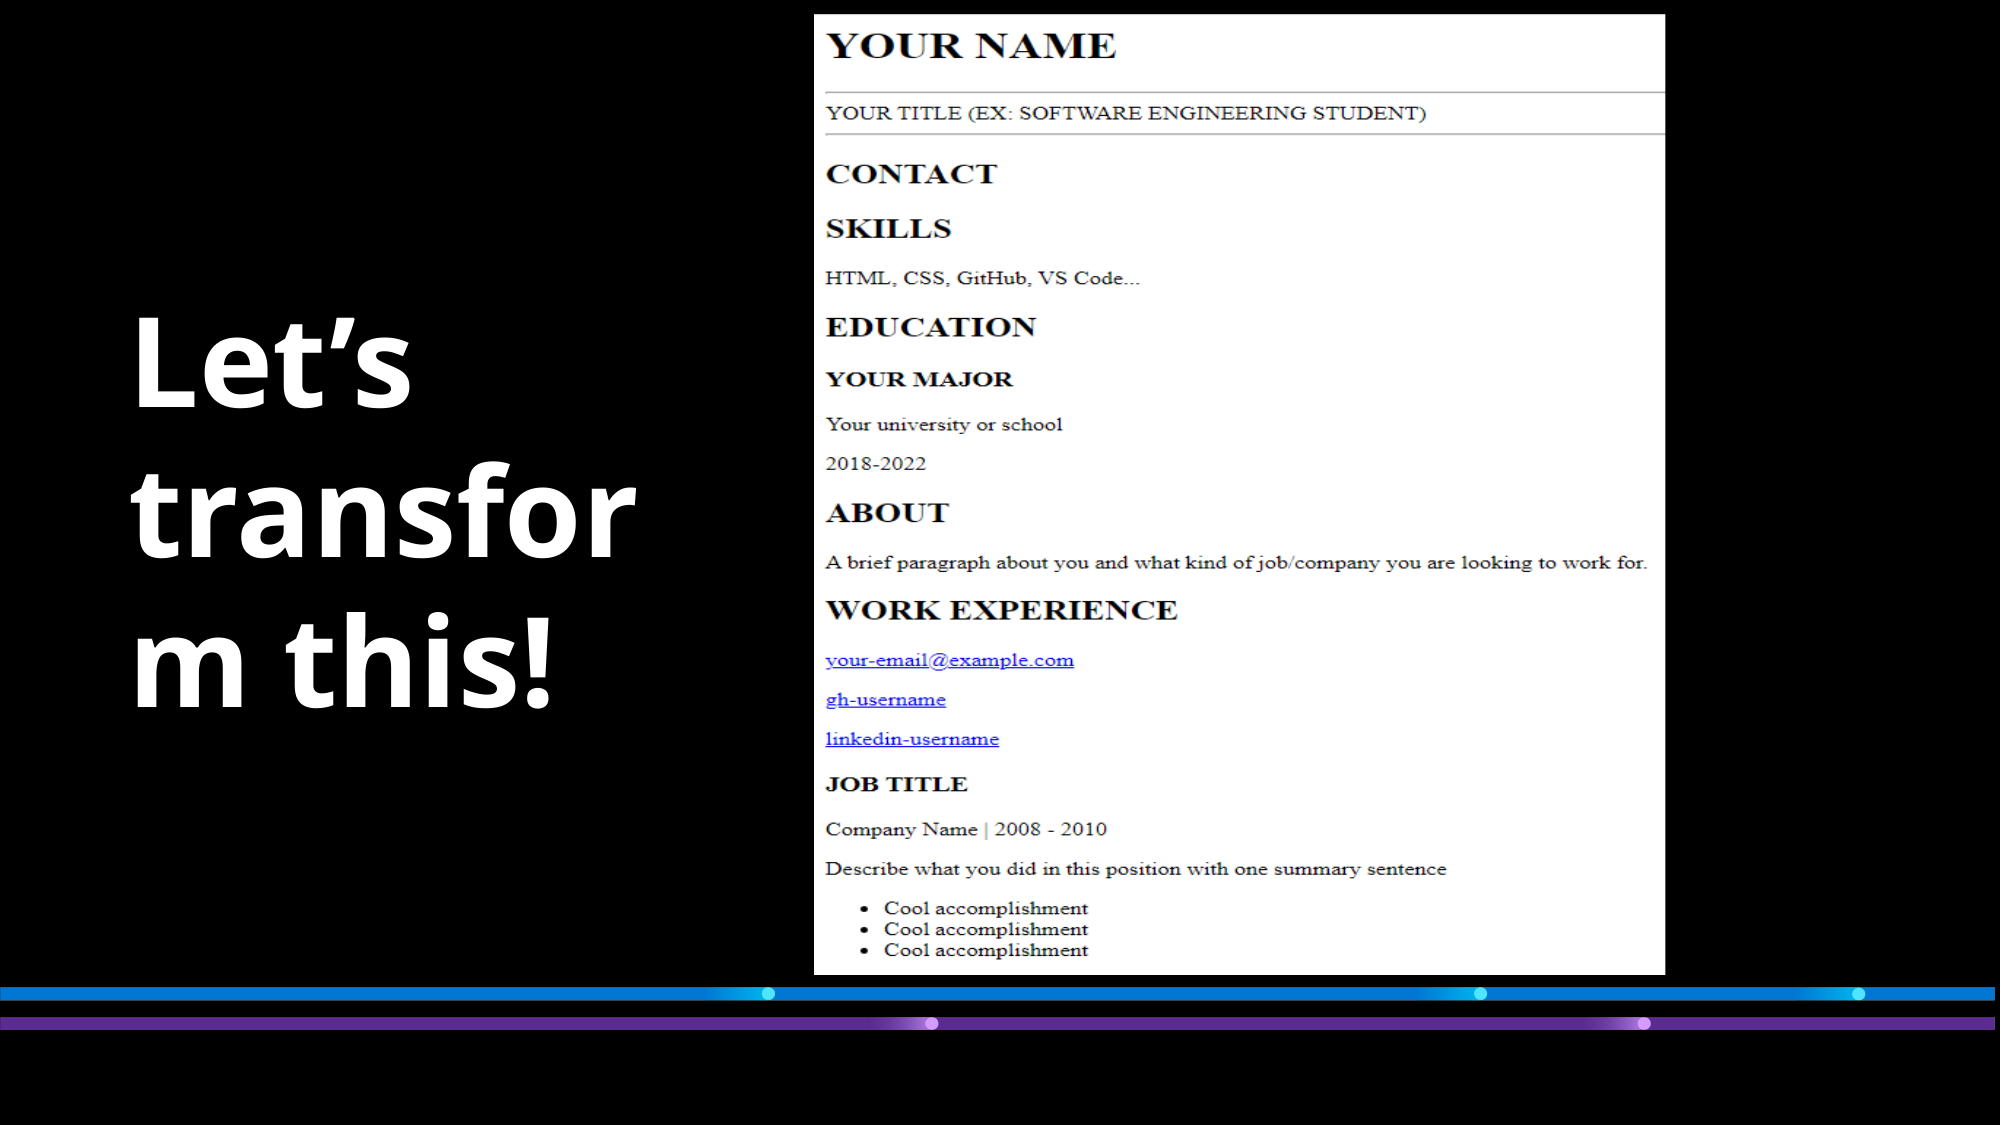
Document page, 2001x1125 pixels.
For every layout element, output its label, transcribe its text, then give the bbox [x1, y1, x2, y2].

picture [813, 13, 1666, 975]
text_box Let’s transform this! [128, 282, 726, 733]
picture [0, 987, 2000, 1030]
